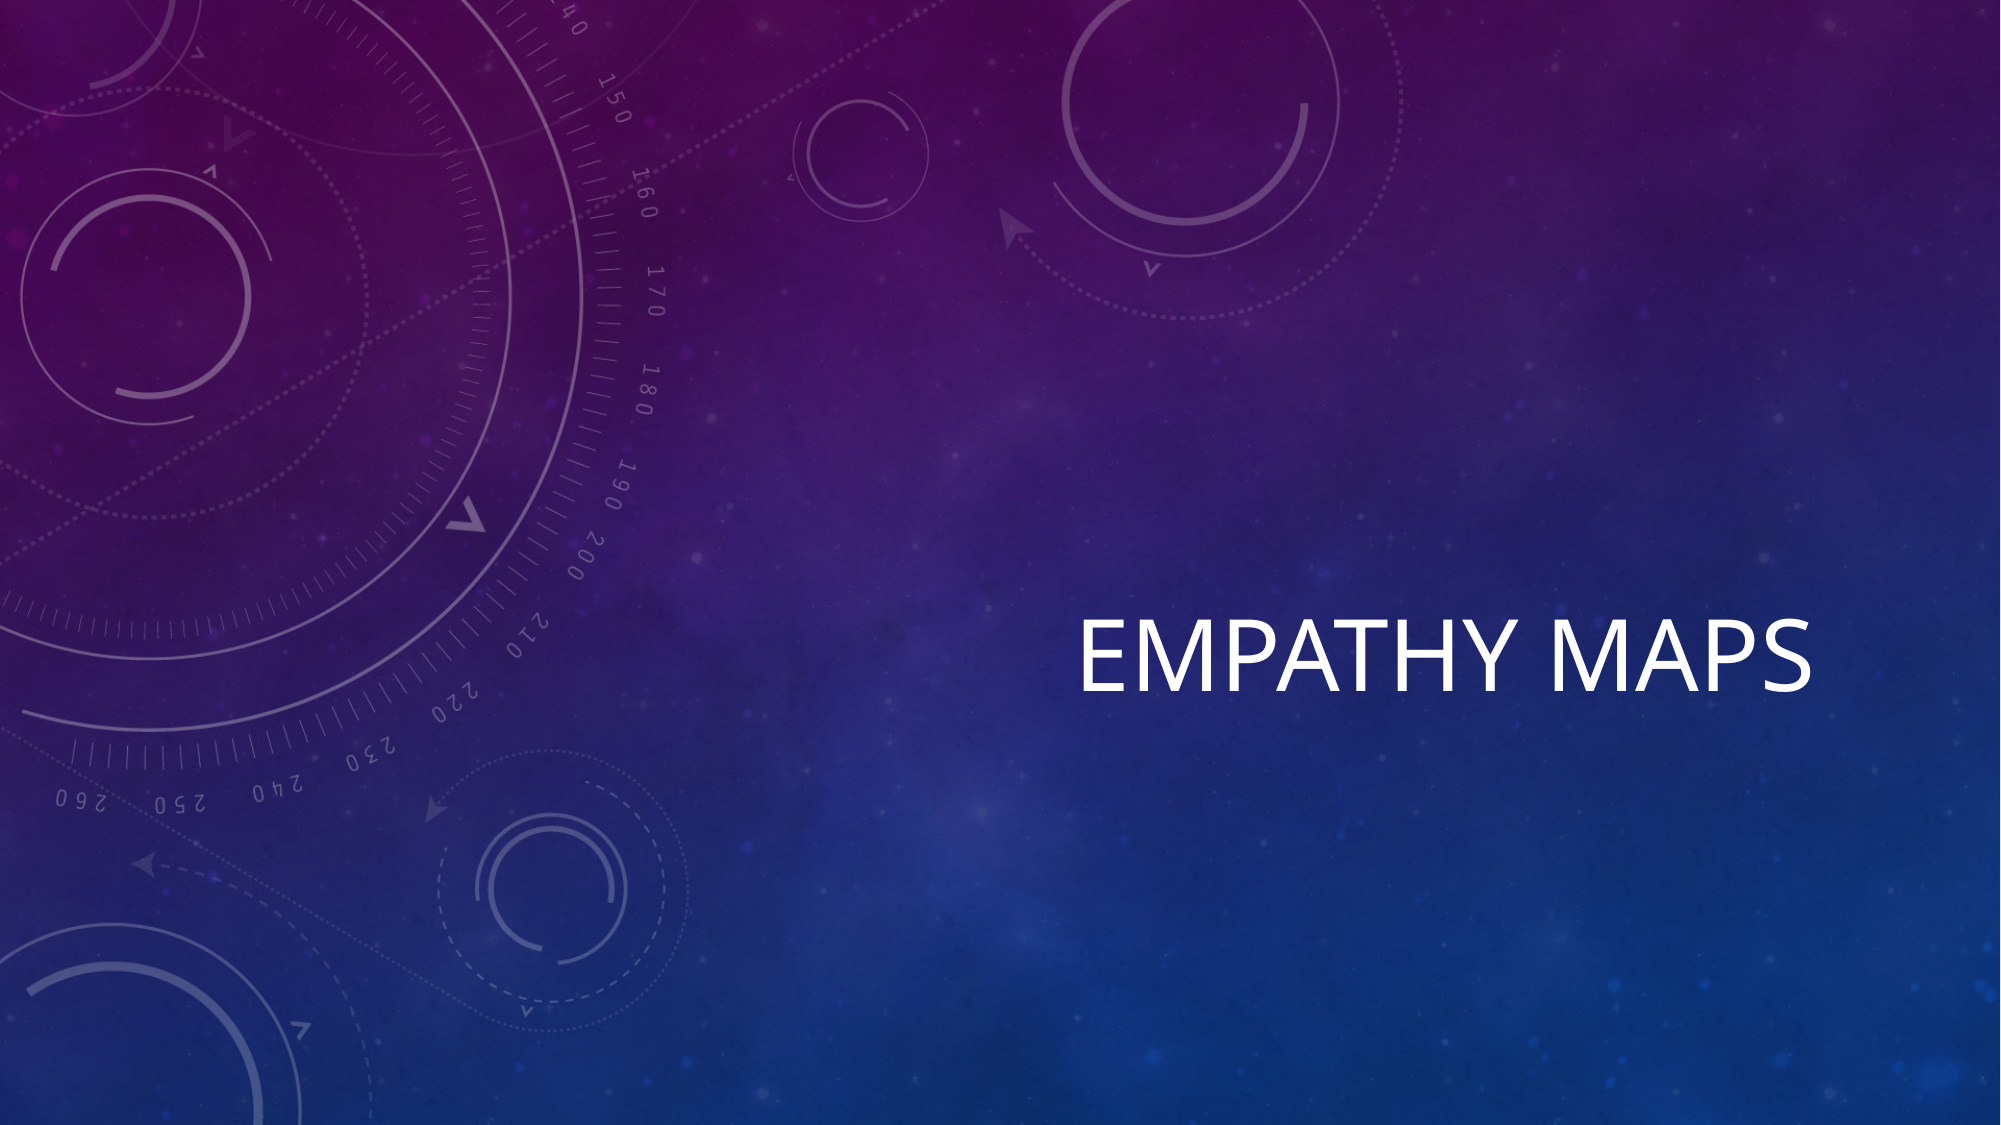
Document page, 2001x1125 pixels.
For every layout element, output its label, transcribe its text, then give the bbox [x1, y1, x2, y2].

title Empathy Maps [650, 322, 1831, 720]
picture [0, 0, 2001, 1125]
